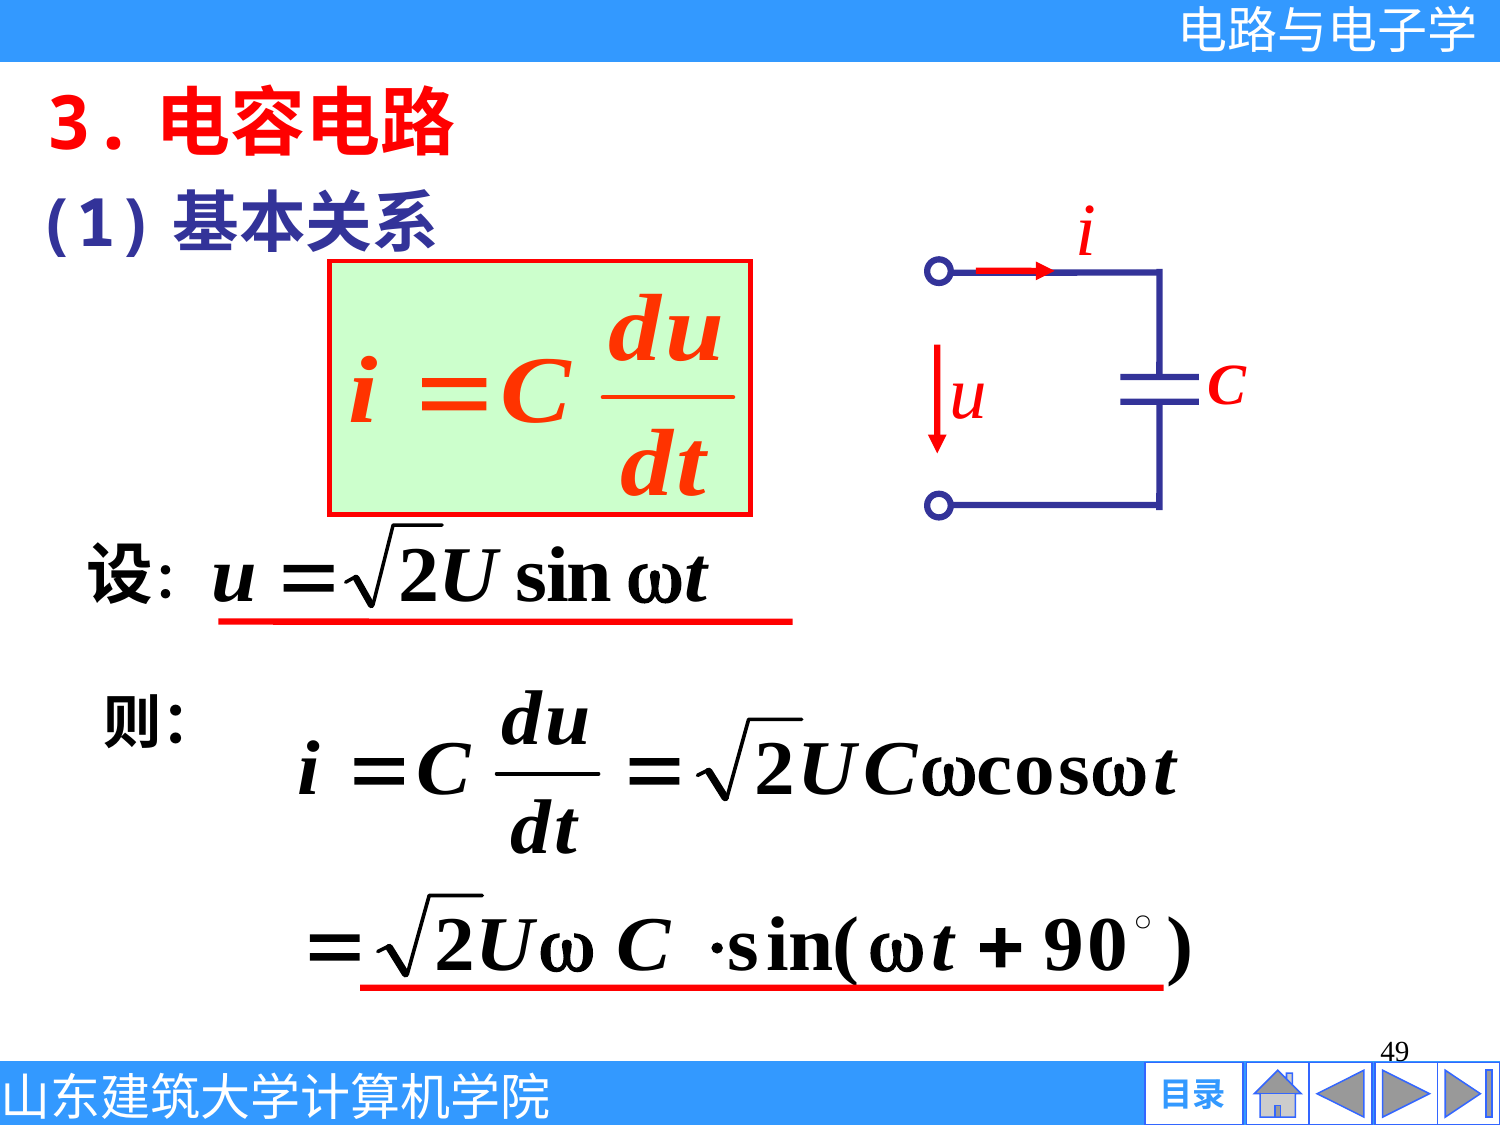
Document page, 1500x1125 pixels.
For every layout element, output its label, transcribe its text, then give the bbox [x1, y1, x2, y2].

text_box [87, 668, 1202, 1001]
slide_number 49 [1074, 1024, 1425, 1103]
text_box (1)基本关系 [21, 164, 478, 267]
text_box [71, 509, 726, 635]
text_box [331, 262, 749, 513]
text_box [926, 172, 1262, 518]
text_box 3.电容电路 [27, 67, 475, 164]
